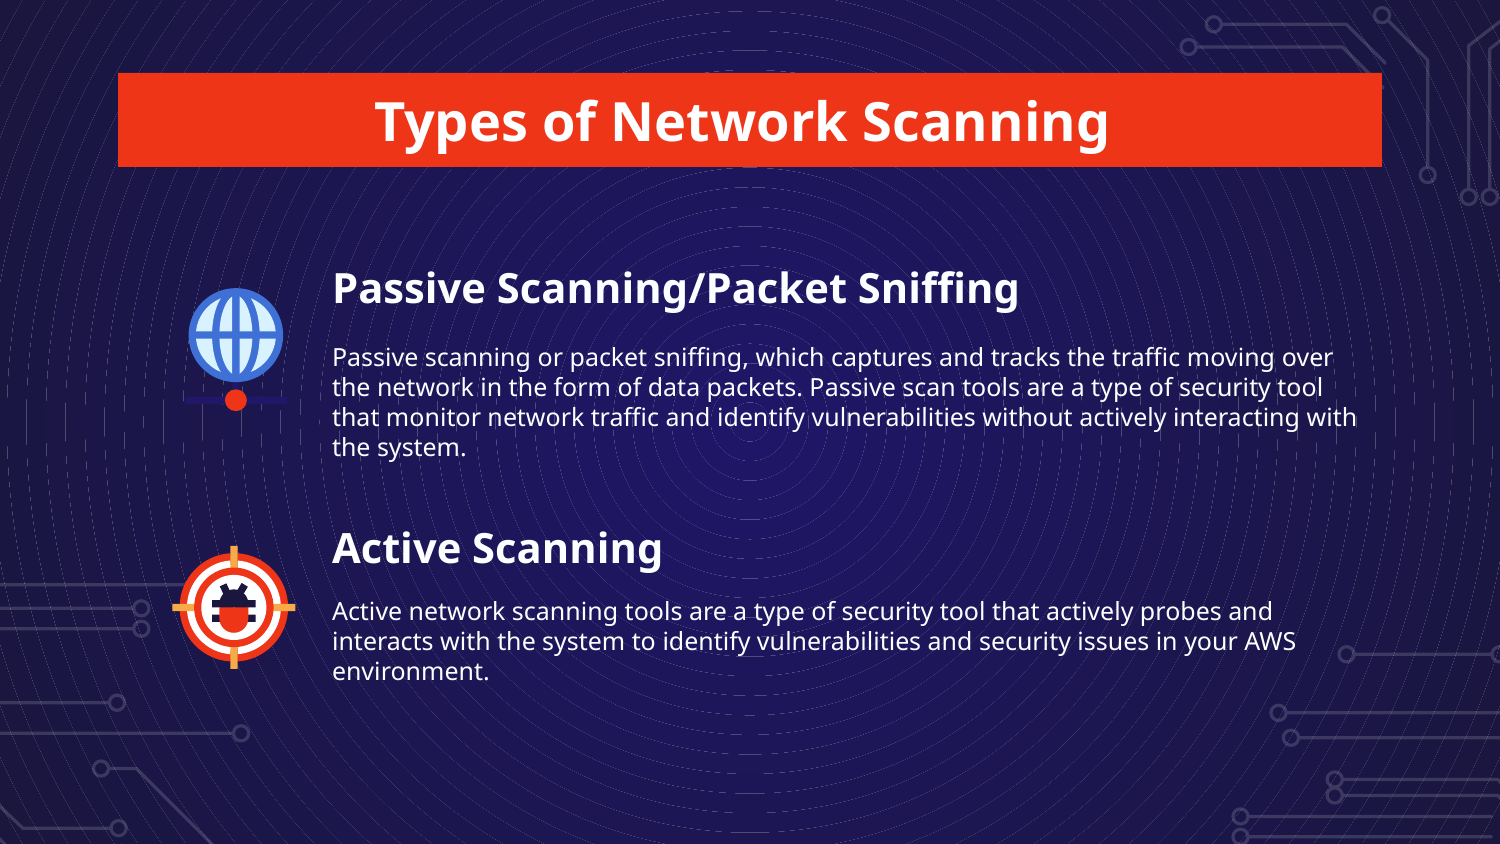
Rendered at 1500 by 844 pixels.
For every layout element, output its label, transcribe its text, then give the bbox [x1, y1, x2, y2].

subtitle Passive Scanning/Packet Sniffing [317, 263, 1382, 326]
subtitle Active Scanning [317, 522, 1382, 580]
subtitle Passive scanning or packet sniffing, which captures and tracks the traffic moving over the network in the form of data packets. Passive scan tools are a type of security tool that monitor network traffic and identify vulnerabilities without actively interacting with the system. [317, 326, 1382, 450]
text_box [184, 287, 288, 412]
title Types of Network Scanning [118, 72, 1382, 167]
subtitle Active network scanning tools are a type of security tool that actively probes and interacts with the system to identify vulnerabilities and security issues in your AWS environment. [317, 580, 1382, 704]
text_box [172, 545, 296, 670]
